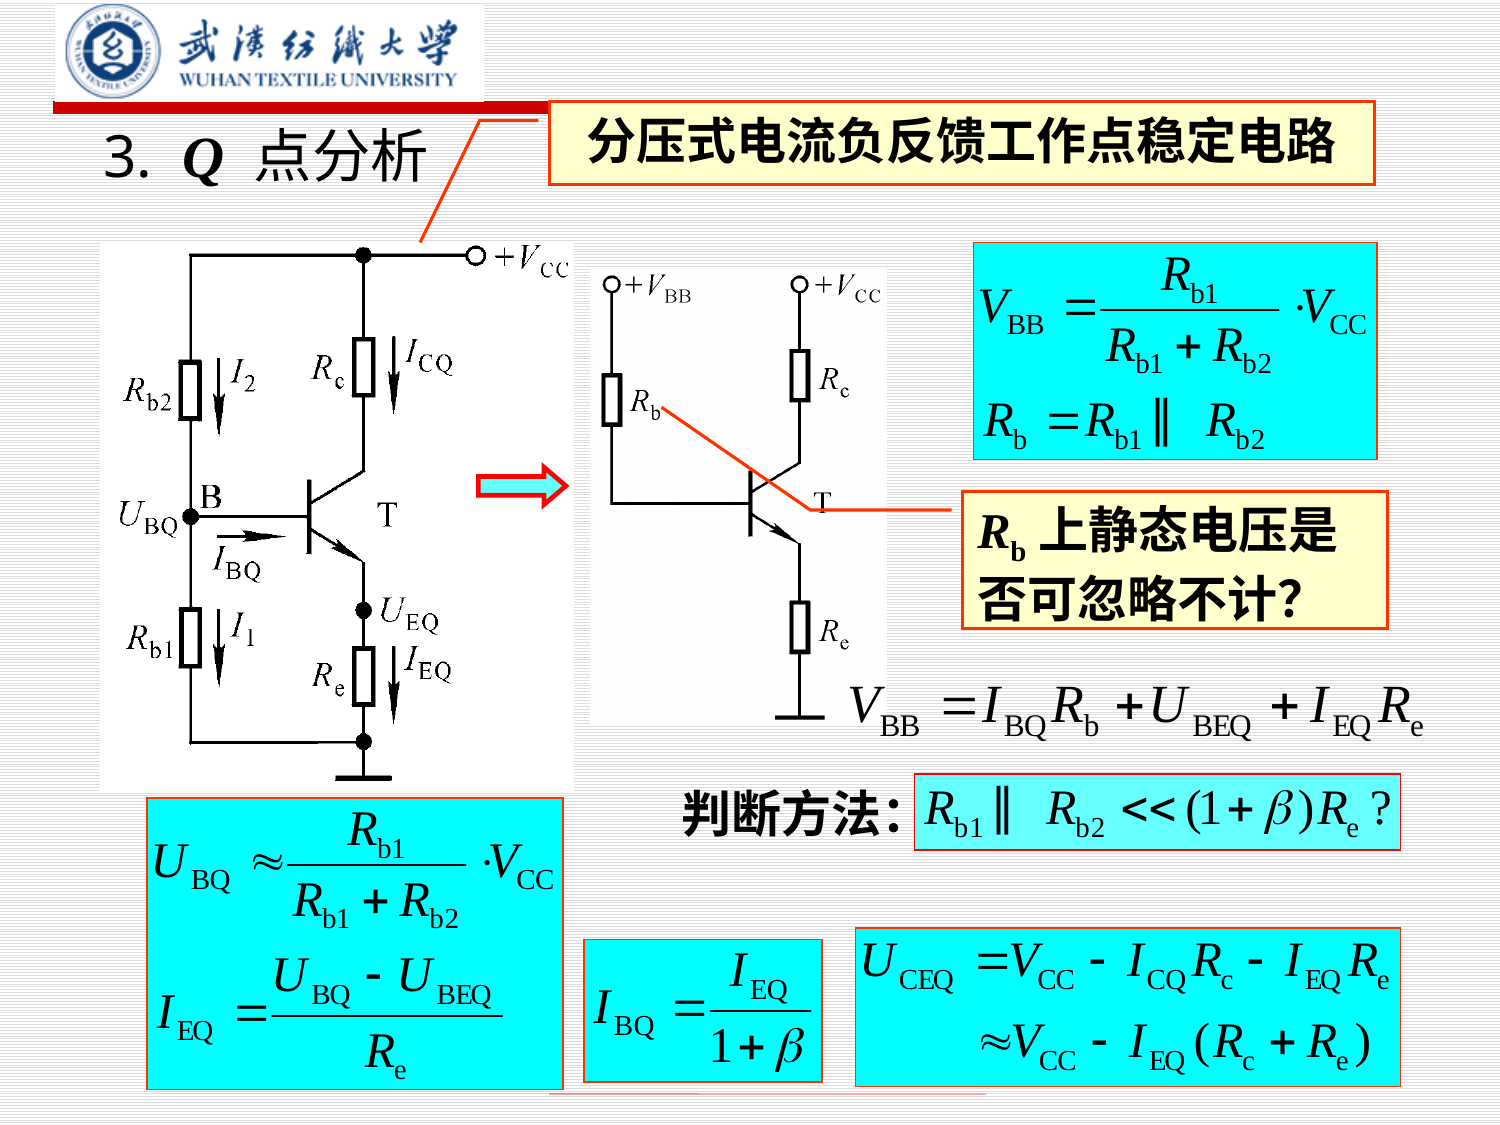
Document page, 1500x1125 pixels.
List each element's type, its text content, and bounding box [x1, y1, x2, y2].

text_box 分压式电流负反馈工作点稳定电路 [549, 101, 1375, 185]
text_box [147, 798, 563, 1089]
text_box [855, 928, 1400, 1087]
text_box Rb上静态电压是否可忽略不计？ [962, 491, 1388, 629]
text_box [666, 774, 1400, 851]
title 3. Q 点分析 [88, 136, 1364, 197]
picture [100, 243, 574, 794]
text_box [478, 266, 887, 726]
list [844, 668, 1436, 755]
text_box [584, 940, 822, 1082]
picture [55, 4, 484, 102]
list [974, 243, 1377, 460]
